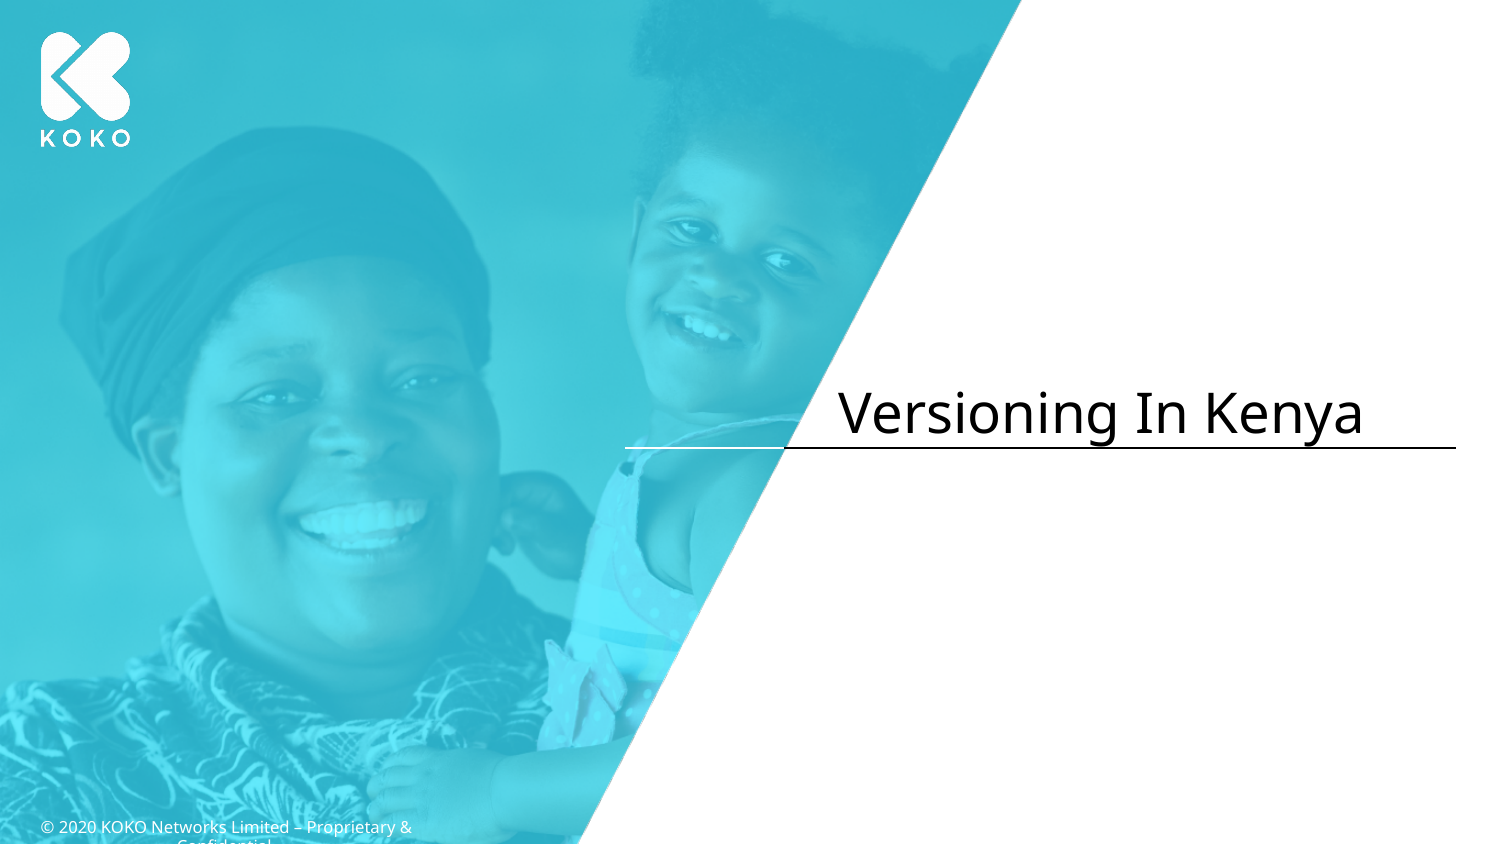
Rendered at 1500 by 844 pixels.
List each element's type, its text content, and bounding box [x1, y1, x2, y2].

picture [0, 0, 1500, 844]
title Versioning In Kenya [783, 369, 1500, 462]
